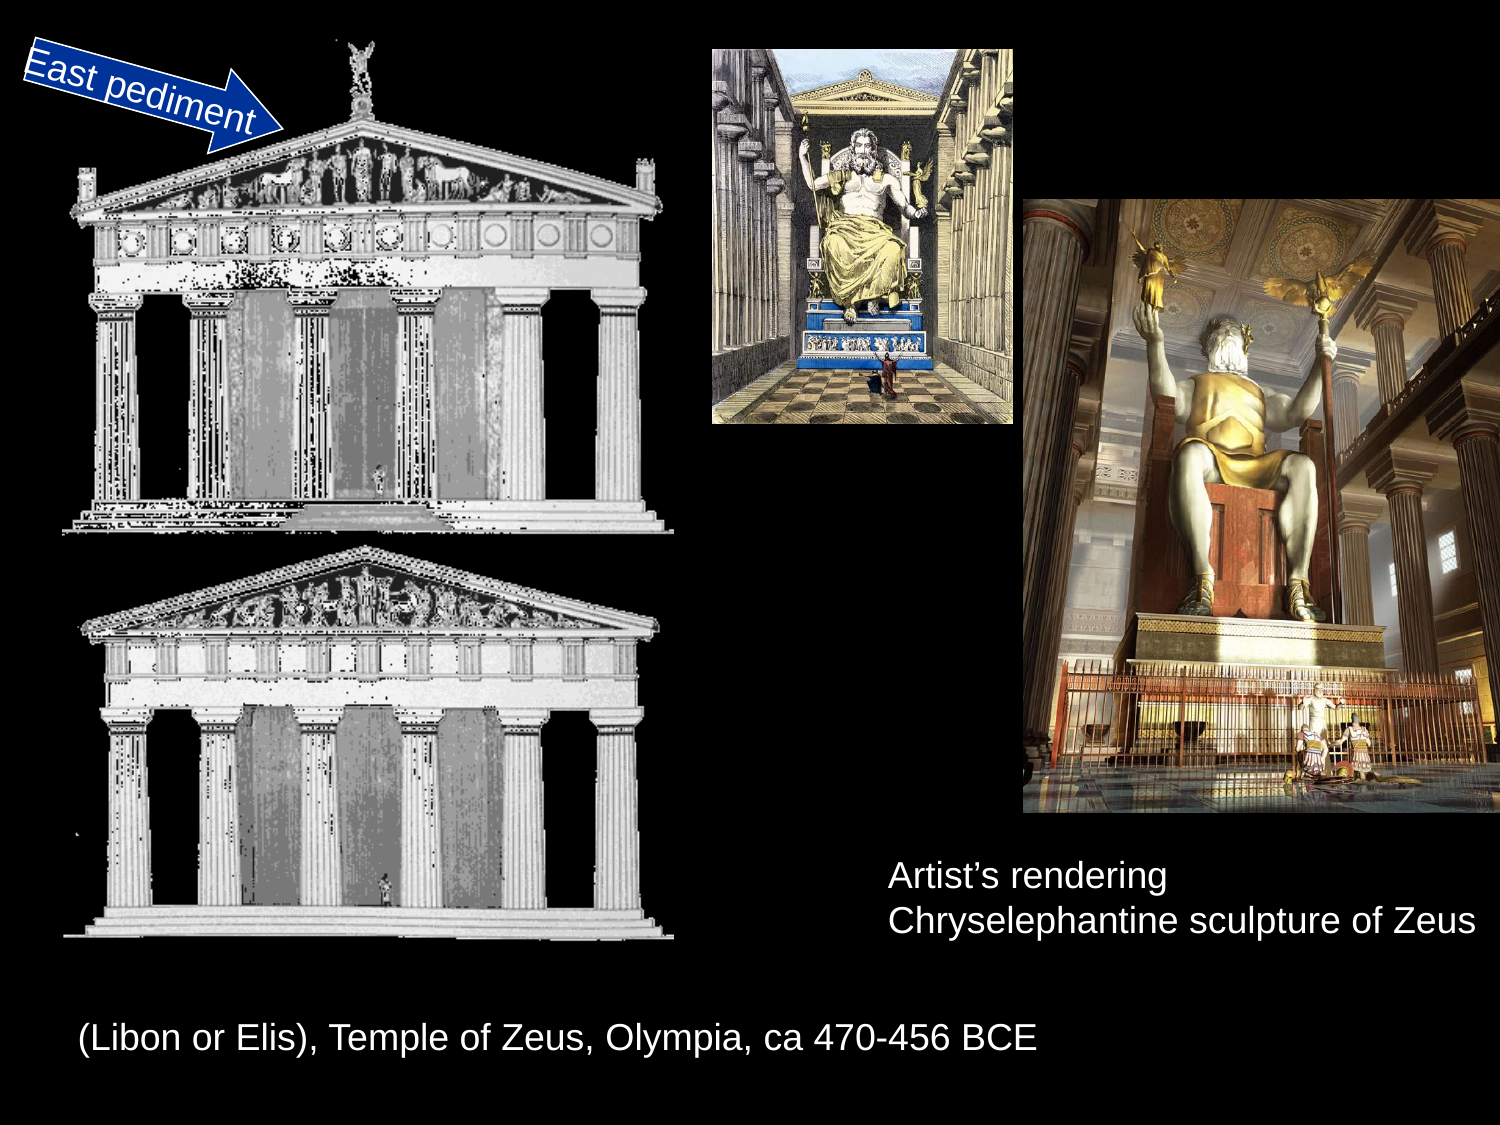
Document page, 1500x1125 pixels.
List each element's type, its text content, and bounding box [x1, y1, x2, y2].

picture [712, 49, 1013, 424]
text_box Artist’s rendering Chryselephantine sculpture of Zeus [873, 843, 1500, 949]
text_box (Libon or Elis), Temple of Zeus, Olympia, ca 470-456 BCE [63, 1005, 1054, 1066]
picture [62, 24, 674, 963]
picture [1023, 199, 1500, 813]
text_box East pediment [23, 37, 57, 89]
